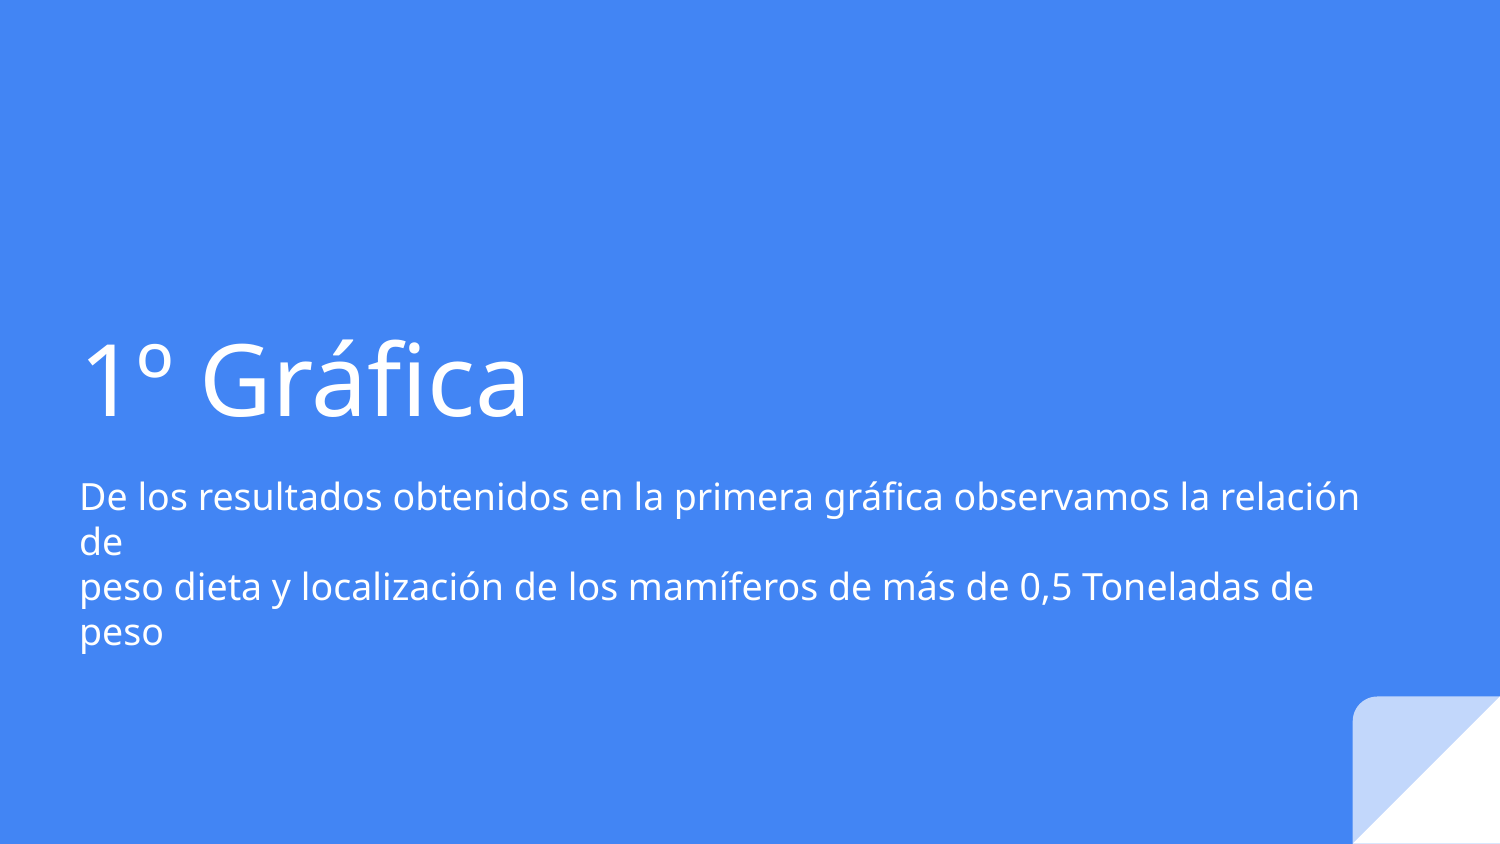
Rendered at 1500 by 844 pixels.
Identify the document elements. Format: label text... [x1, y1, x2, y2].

subtitle De los resultados obtenidos en la primera gráfica observamos la relación de peso dieta y localización de los mamíferos de más de 0,5 Toneladas de peso [64, 457, 1413, 529]
title 1º Gráfica [64, 298, 1413, 452]
